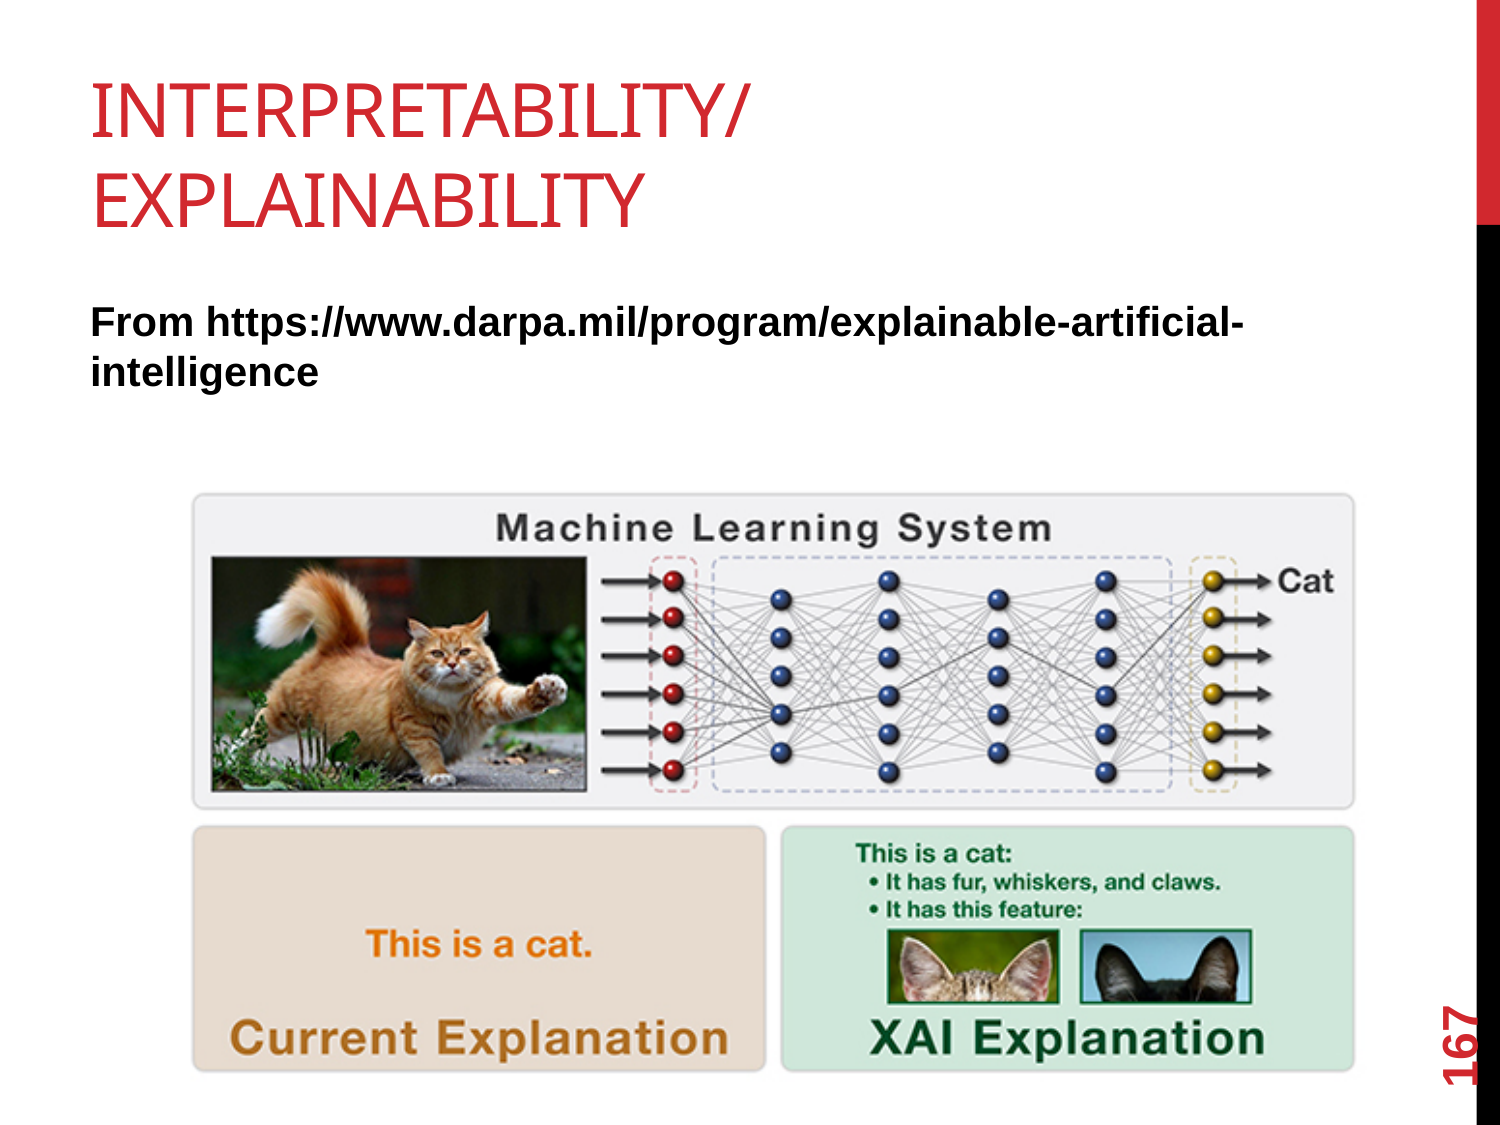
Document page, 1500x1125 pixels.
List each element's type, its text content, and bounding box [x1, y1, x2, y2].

slide_number 167 [1427, 887, 1488, 1104]
title Interpretability/Explainability [75, 25, 1025, 250]
list From https://www.darpa.mil/program/explainable-artificial-intelligence [75, 287, 1325, 1005]
picture [175, 478, 1373, 1090]
